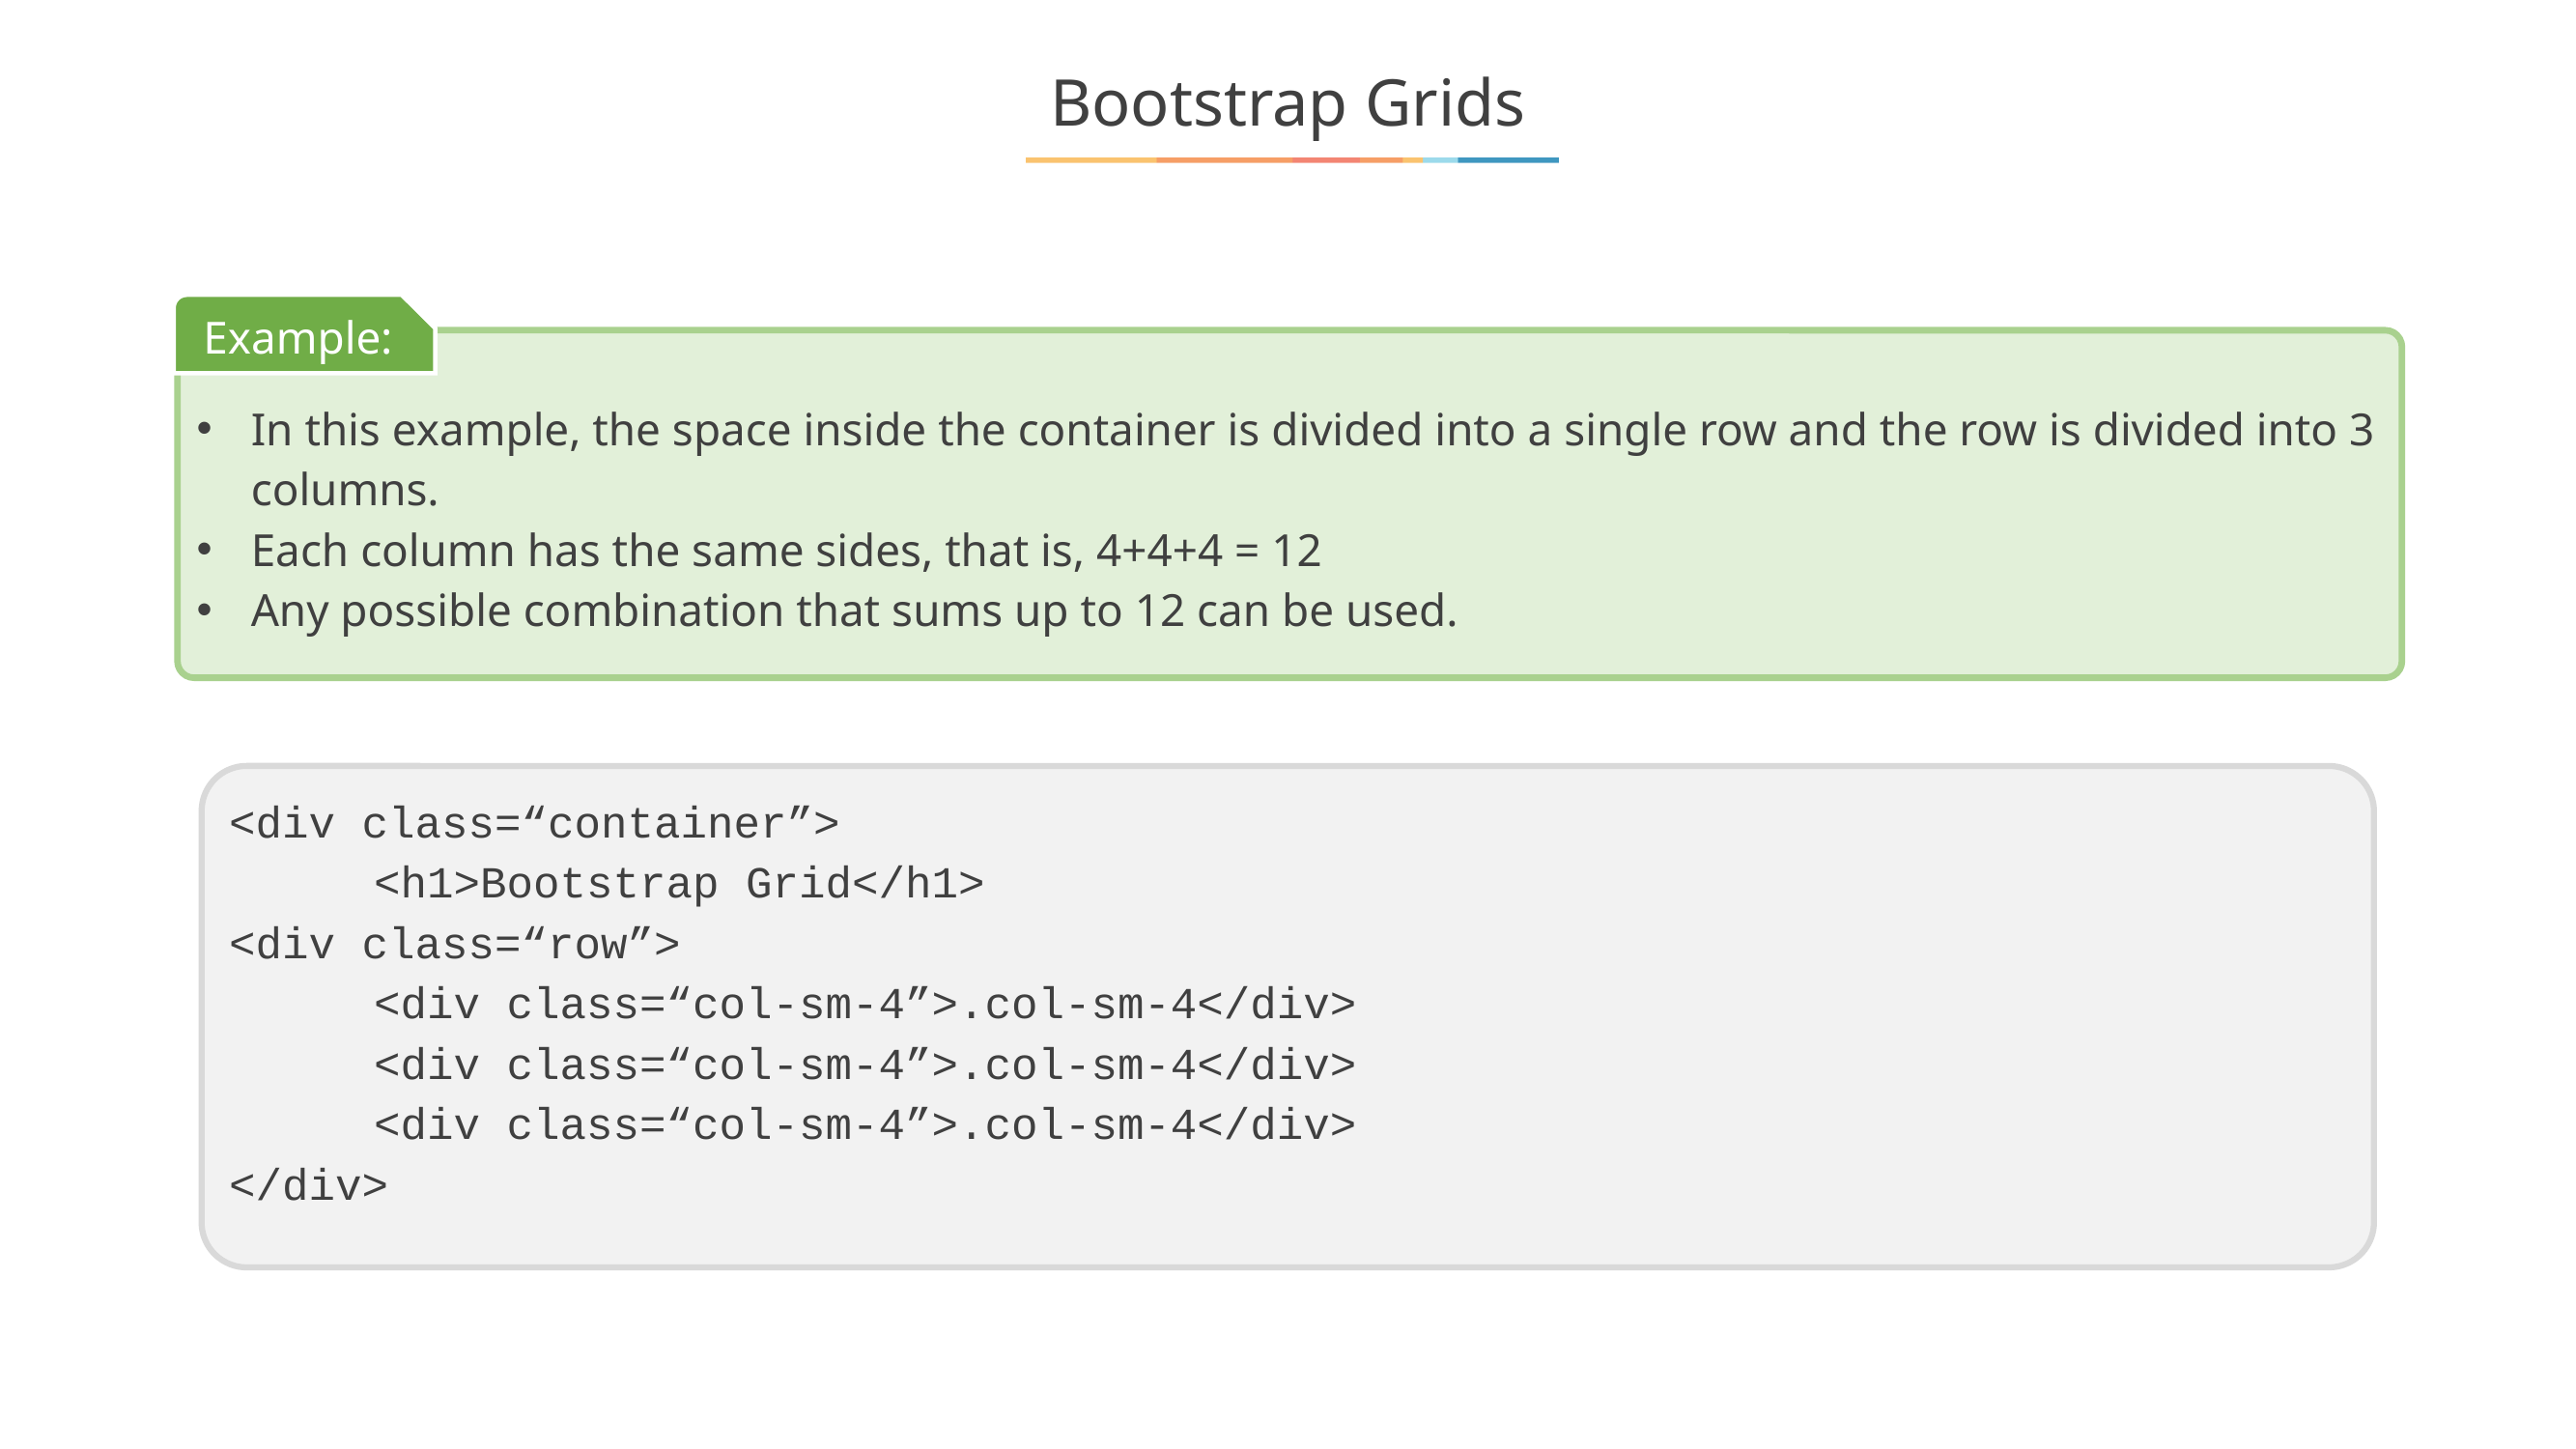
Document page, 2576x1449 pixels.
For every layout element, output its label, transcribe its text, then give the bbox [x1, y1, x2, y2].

picture [1026, 140, 1559, 181]
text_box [173, 295, 2402, 1267]
title Bootstrap Grids [0, 52, 2576, 158]
